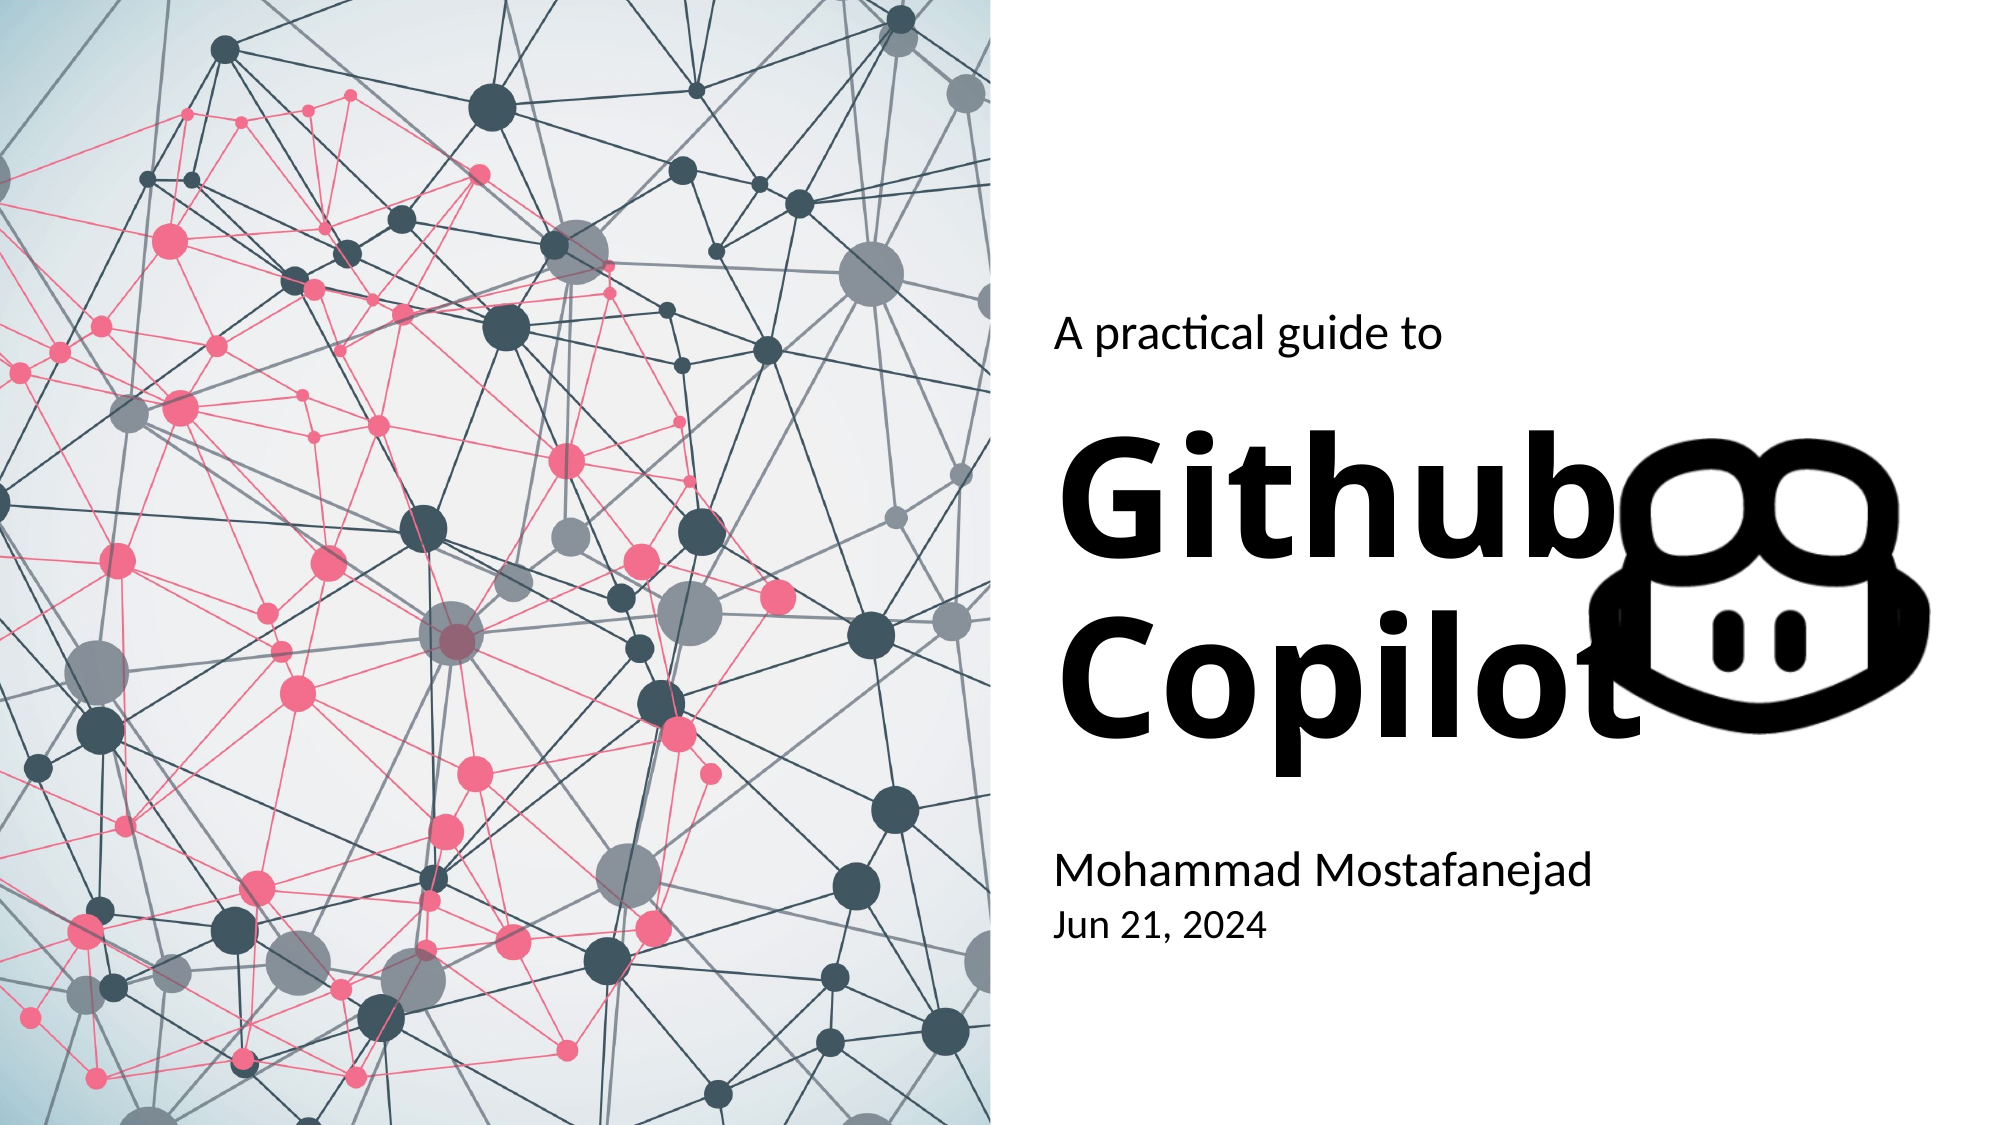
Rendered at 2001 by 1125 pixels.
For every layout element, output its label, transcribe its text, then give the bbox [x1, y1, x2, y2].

picture [1588, 438, 1931, 735]
subtitle A practical guide to [1038, 298, 1803, 392]
picture [0, 0, 991, 1125]
text_box Mohammad Mostafanejad Jun 21, 2024 [1038, 828, 1617, 974]
title Github Copilot [1038, 392, 1706, 782]
